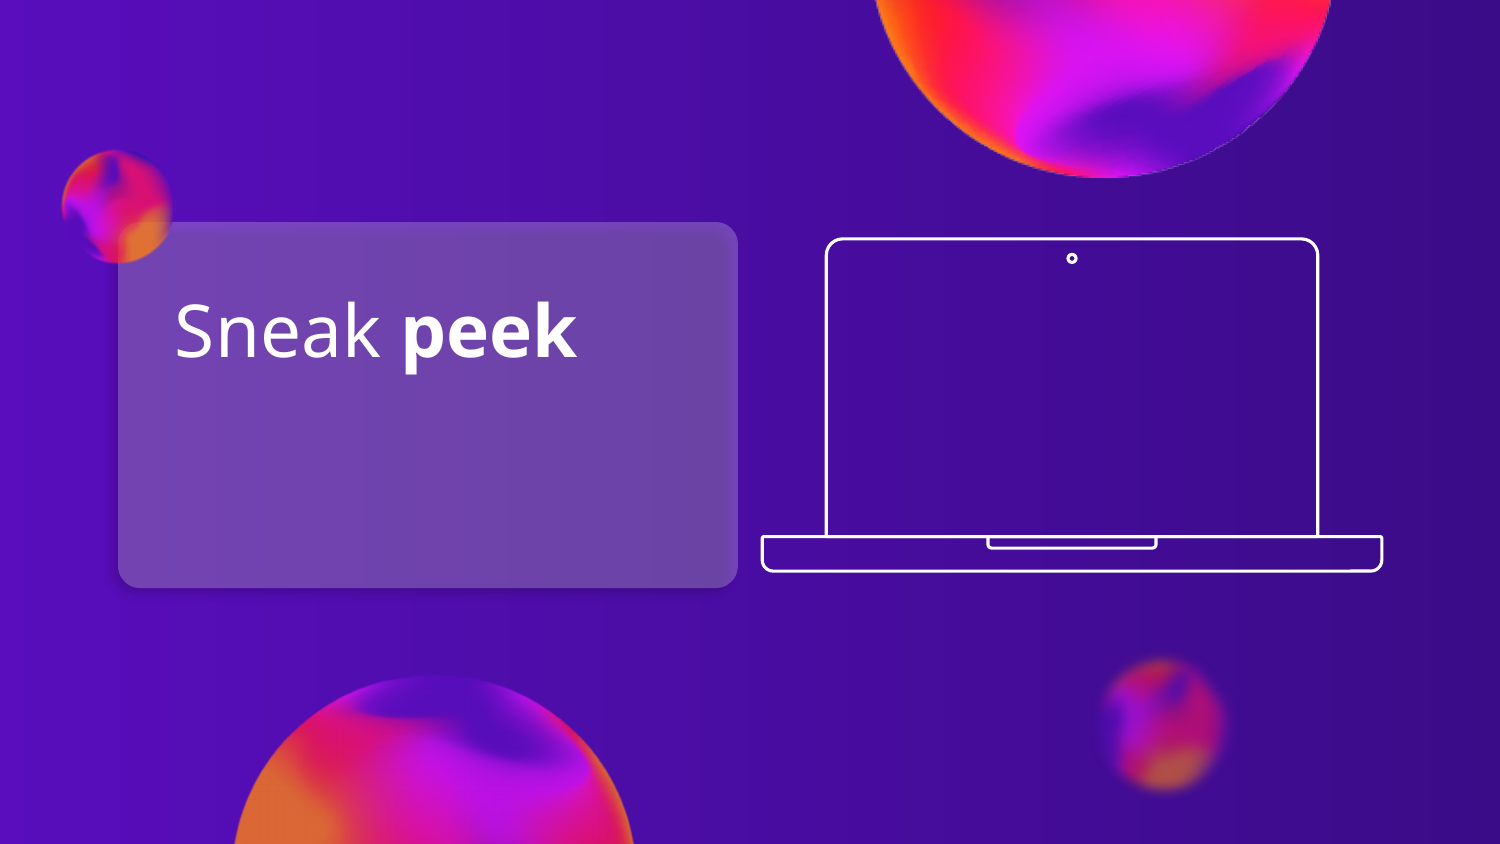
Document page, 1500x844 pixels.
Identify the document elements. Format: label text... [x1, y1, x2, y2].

title Sneak peek [159, 269, 696, 364]
picture [868, 0, 1340, 178]
picture [55, 143, 181, 270]
picture [1086, 647, 1243, 803]
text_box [761, 238, 1383, 572]
picture [223, 666, 645, 844]
